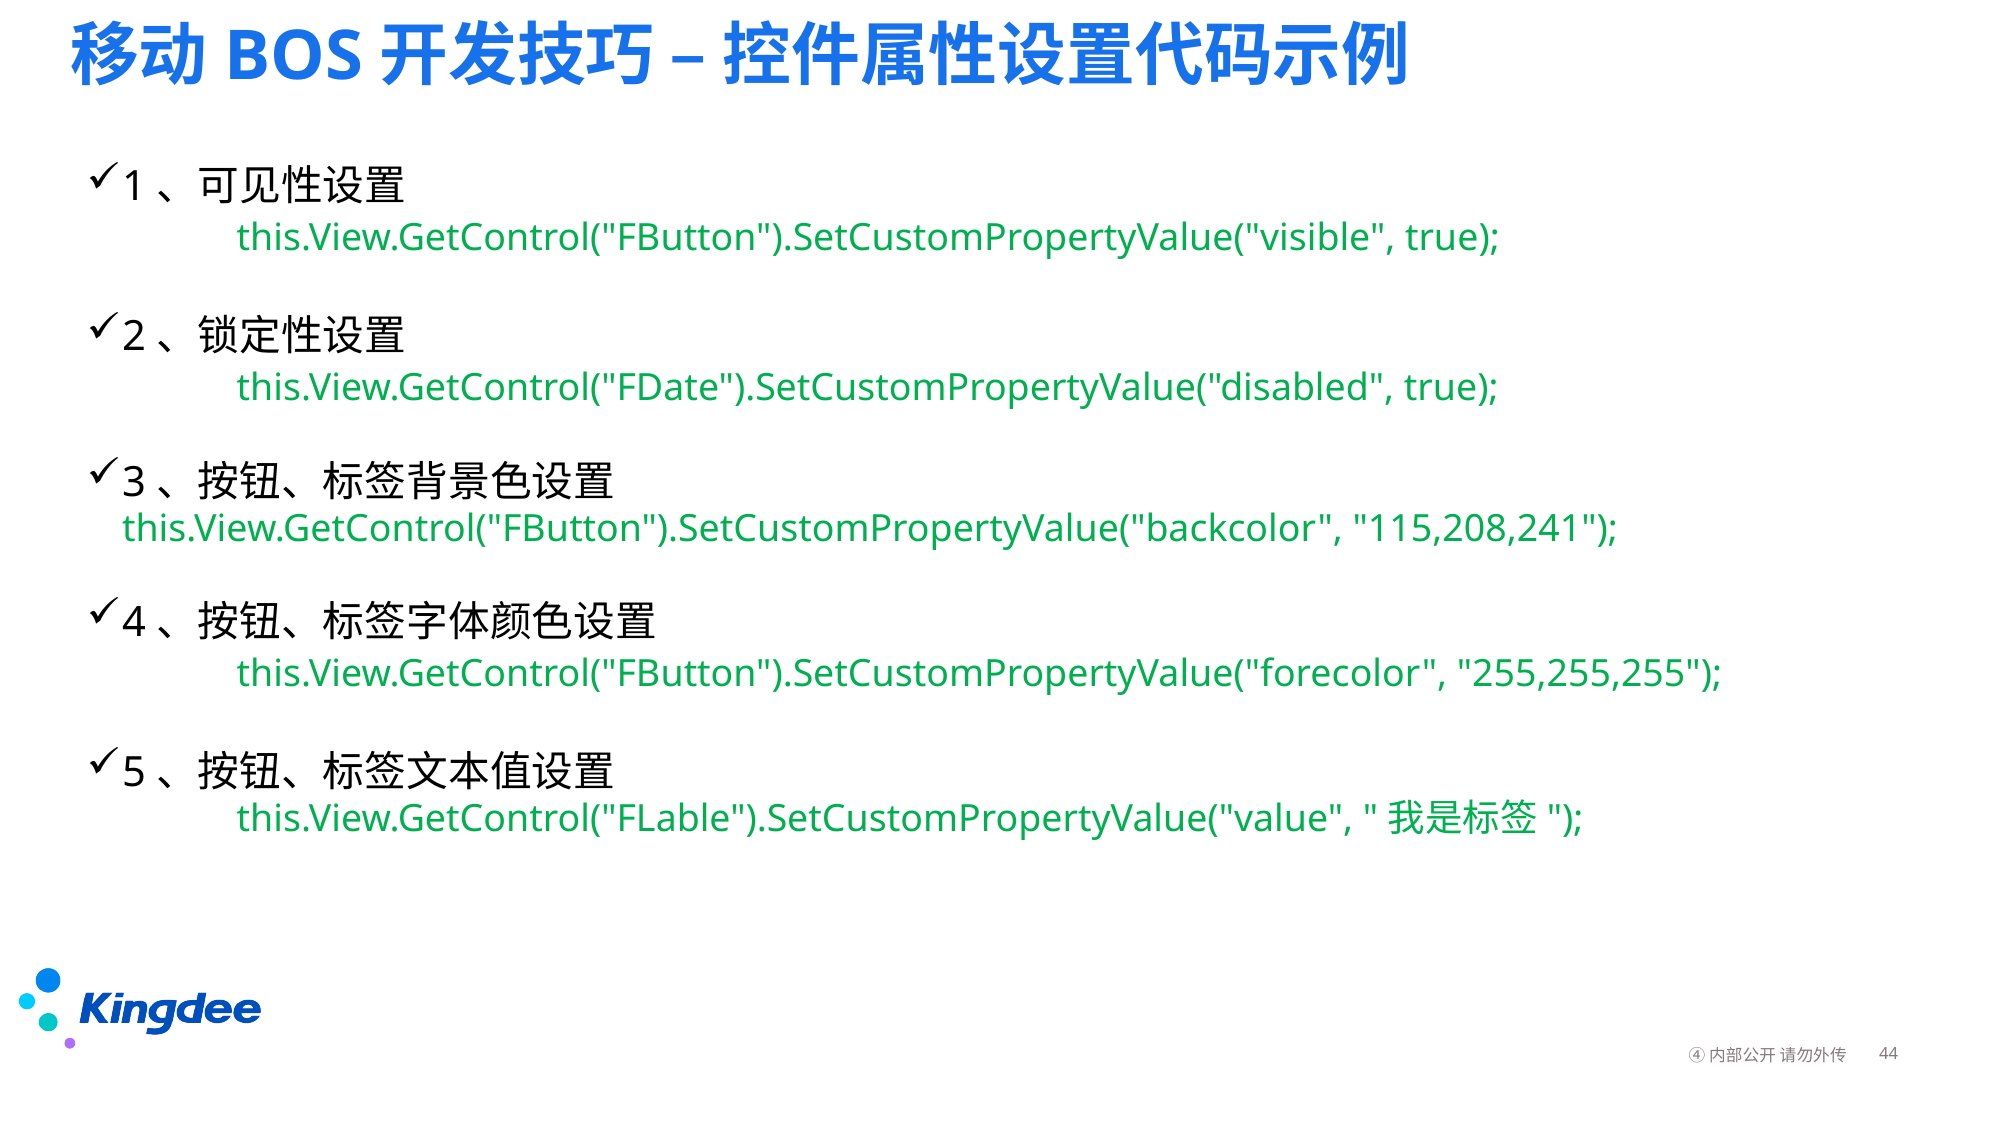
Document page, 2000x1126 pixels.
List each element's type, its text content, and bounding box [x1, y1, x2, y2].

picture [18, 967, 261, 1049]
title 移动BOS开发技巧 – 控件属性设置代码示例 [54, 3, 1780, 114]
text_box 1、可见性设置 this.View.GetControl("FButton").SetCustomPropertyValue("visible", true); 2、锁定性设置 this.View.GetControl("FDate").SetCustomPropertyValue("disabled", true); 3、按钮、标签背景色设置 this.View.GetControl("FButton").SetCustomPropertyValue("backcolor", "115,208,241"); 4、按钮、标签字体颜色设置 this.View.GetControl("FButton").SetCustomPropertyValue("forecolor", "255,255,255"); 5、按钮、标签文本值设置 this.View.GetControl("FLable").SetCustomPropertyValue("value", "我是标签"); [66, 149, 1933, 900]
